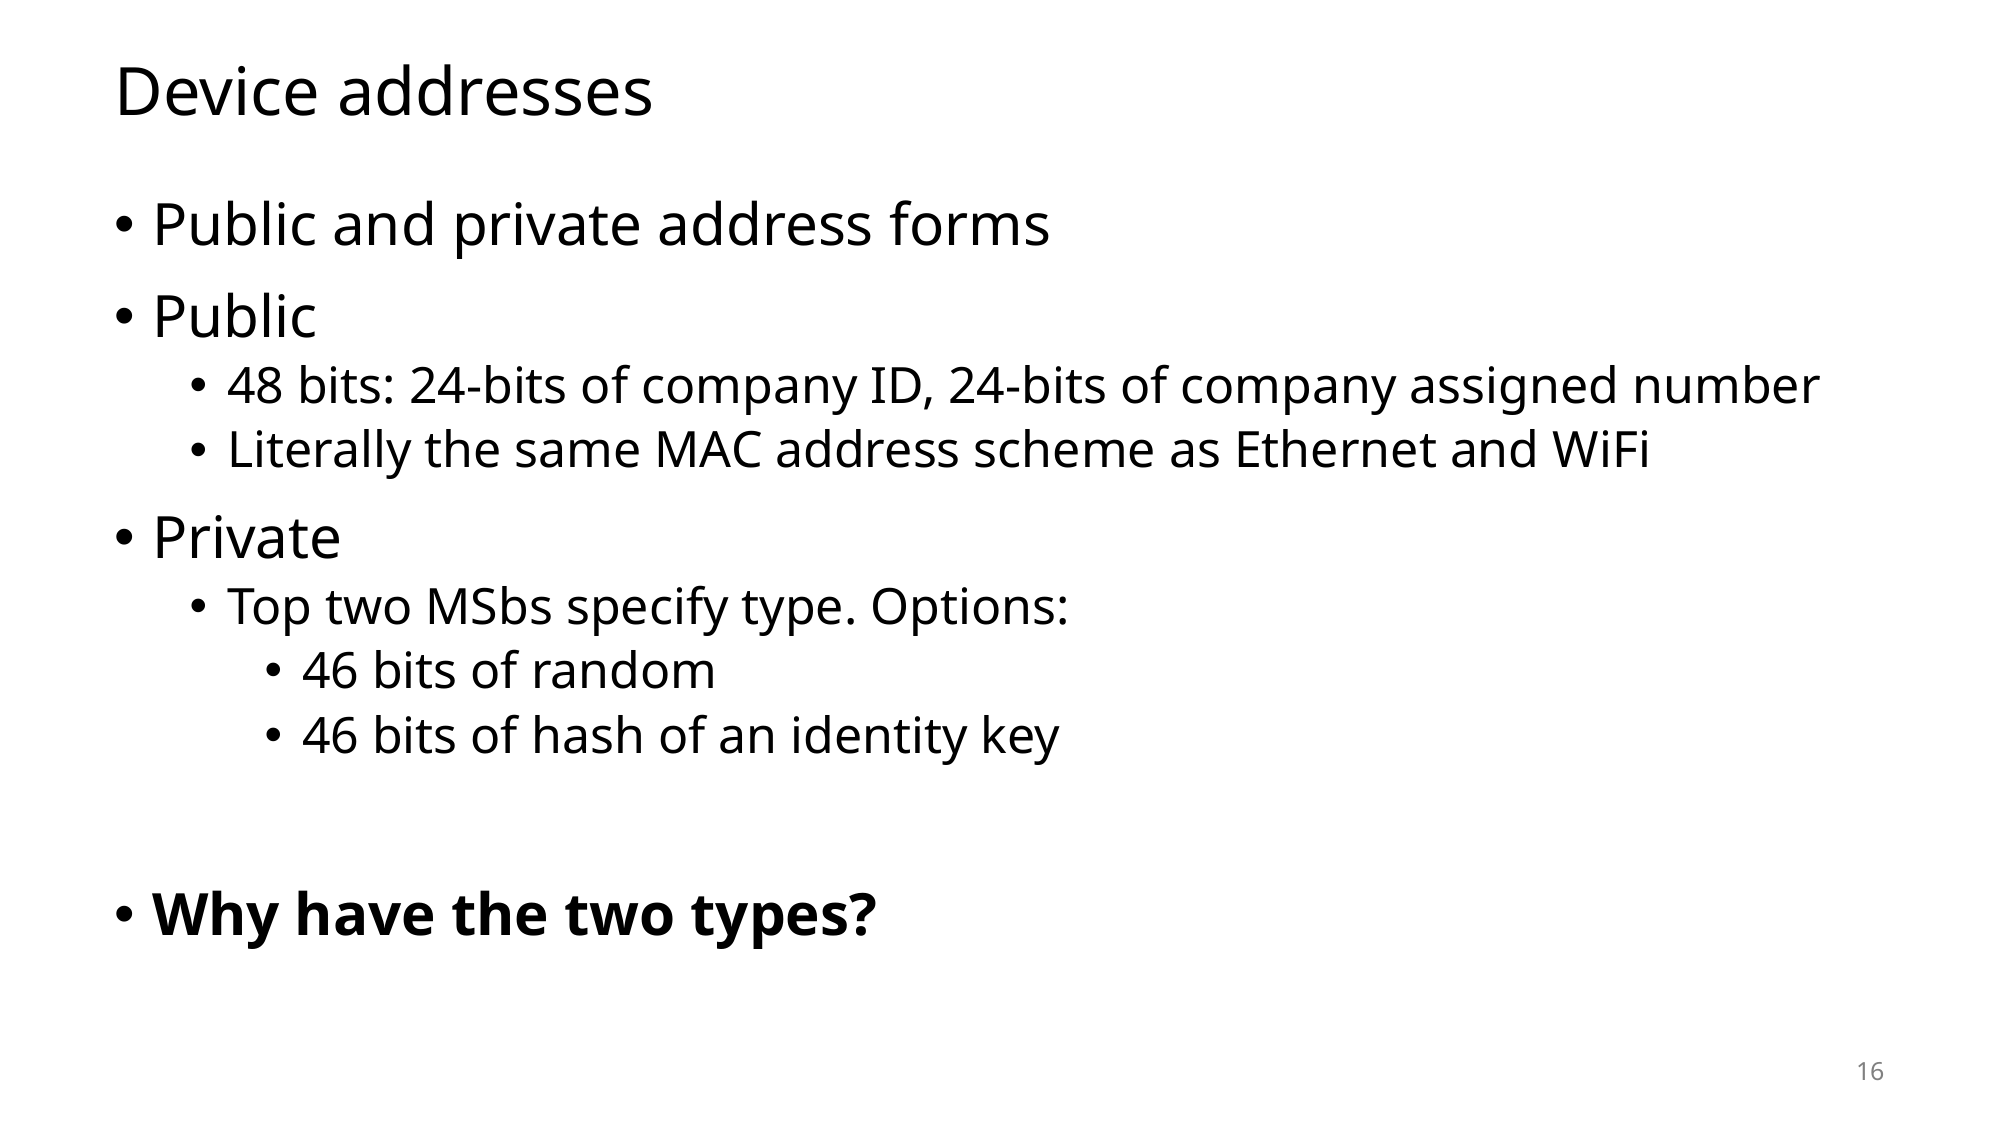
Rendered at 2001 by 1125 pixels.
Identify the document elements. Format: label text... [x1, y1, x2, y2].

slide_number 16 [1749, 1042, 1900, 1103]
list Public and private address forms Public 48 bits: 24-bits of company ID, 24-bits of company assigned number Literally the same MAC address scheme as Ethernet and WiFi Private Top two MSbs specify type. Options: 46 bits of random 46 bits of hash of an identity key Why have the two types? [99, 187, 1900, 1013]
title Device addresses [99, 37, 1900, 150]
